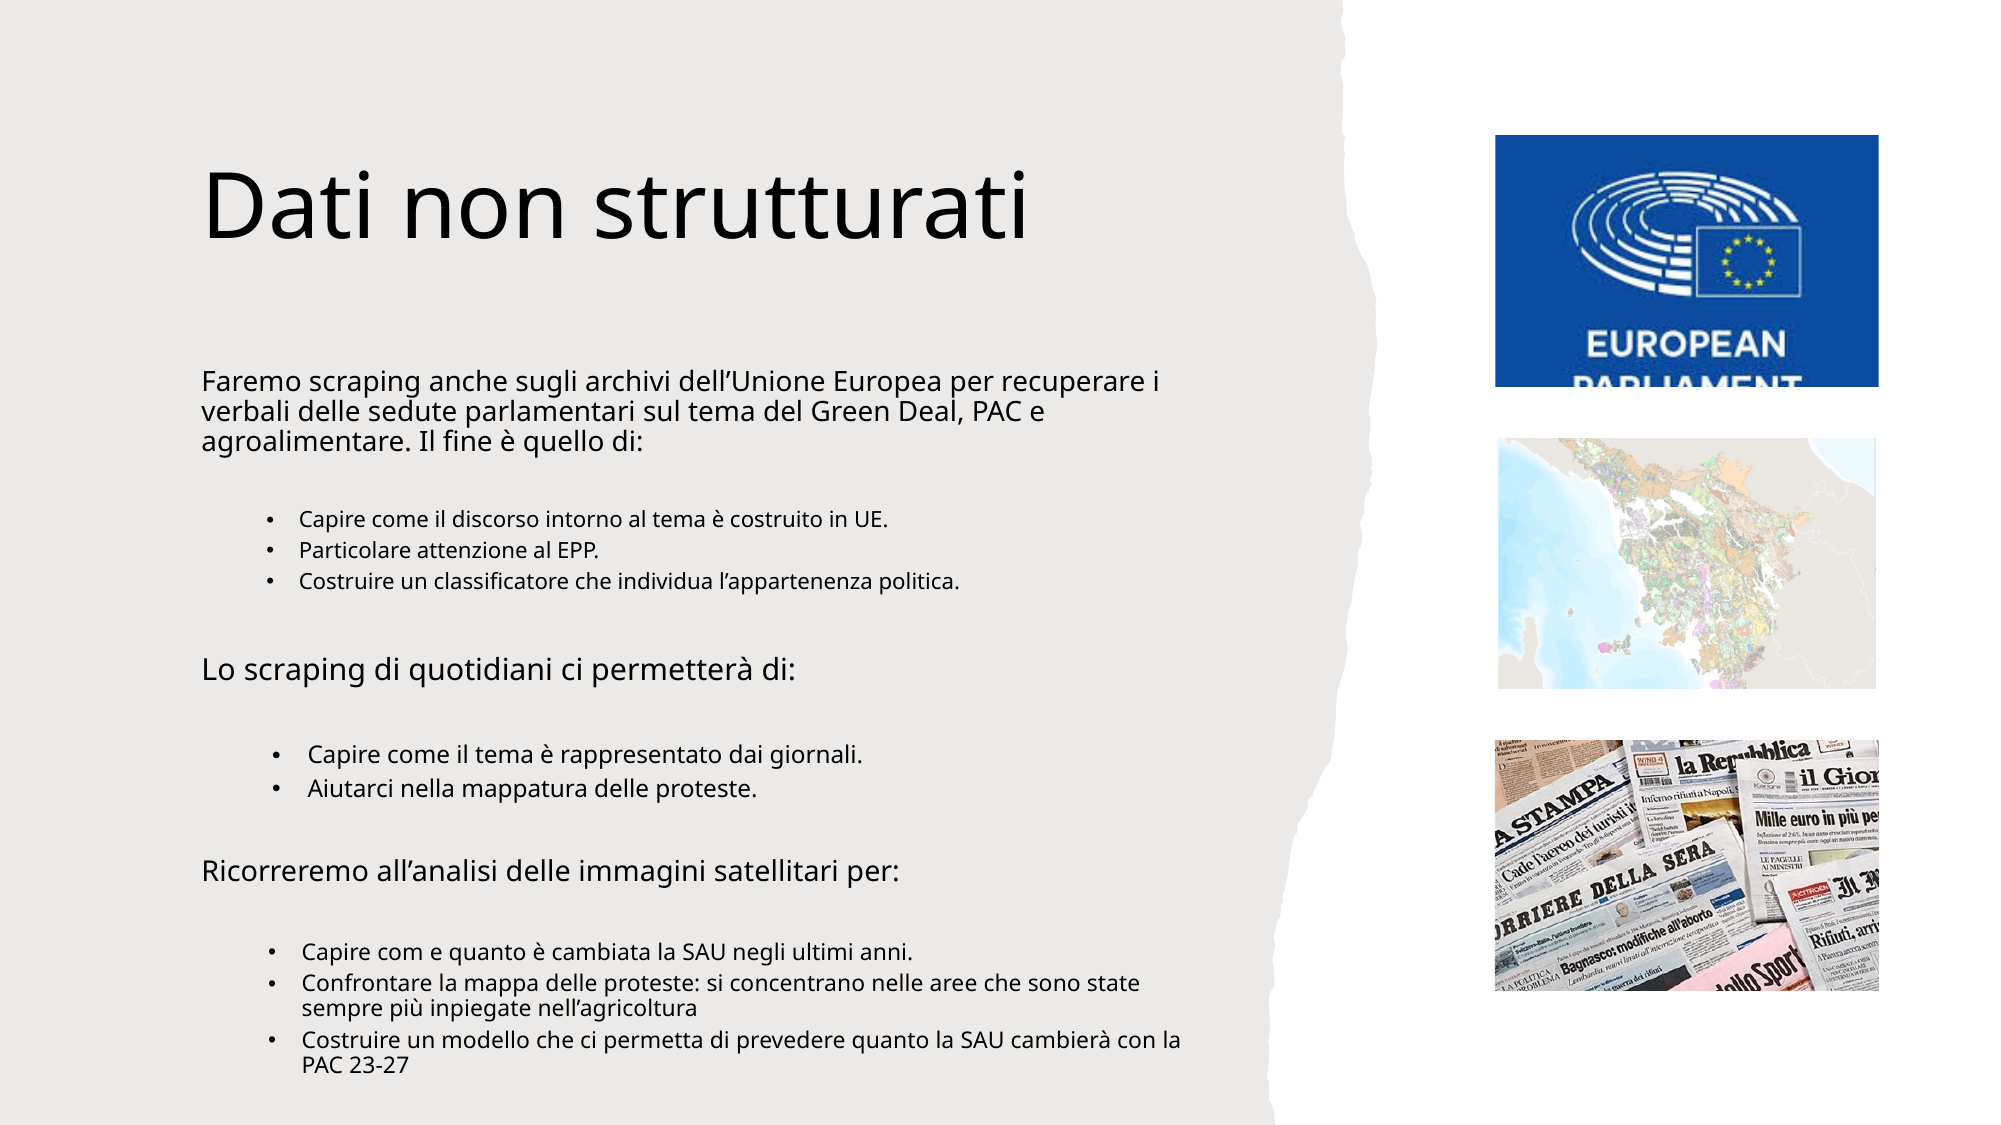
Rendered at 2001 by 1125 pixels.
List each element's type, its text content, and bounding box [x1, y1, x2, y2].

text_box Lo scraping di quotidiani ci permetterà di: Capire come il tema è rappresentato dai giornali. Aiutarci nella mappatura delle proteste. [186, 647, 1245, 812]
text_box [0, 0, 1436, 1125]
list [1494, 135, 1880, 387]
text_box Ricorreremo all’analisi delle immagini satellitari per: Capire com e quanto è cambiata la SAU negli ultimi anni. Confrontare la mappa delle proteste: si concentrano nelle aree che sono state sempre più inpiegate nell’agricoltura Costruire un modello che ci permetta di prevedere quanto la SAU cambierà con la PAC 23-27 [186, 849, 1218, 1087]
picture [1494, 739, 1880, 992]
list Faremo scraping anche sugli archivi dell’Unione Europea per recuperare i verbali delle sedute parlamentari sul tema del Green Deal, PAC e agroalimentare. Il fine è quello di: Capire come il discorso intorno al tema è costruito in UE. Particolare attenzione al EPP. Costruire un classificatore che individua l’appartenenza politica. [186, 359, 1245, 605]
picture [1497, 437, 1877, 690]
text_box [1269, 0, 2000, 1125]
title Dati non strutturati [186, 99, 1308, 317]
